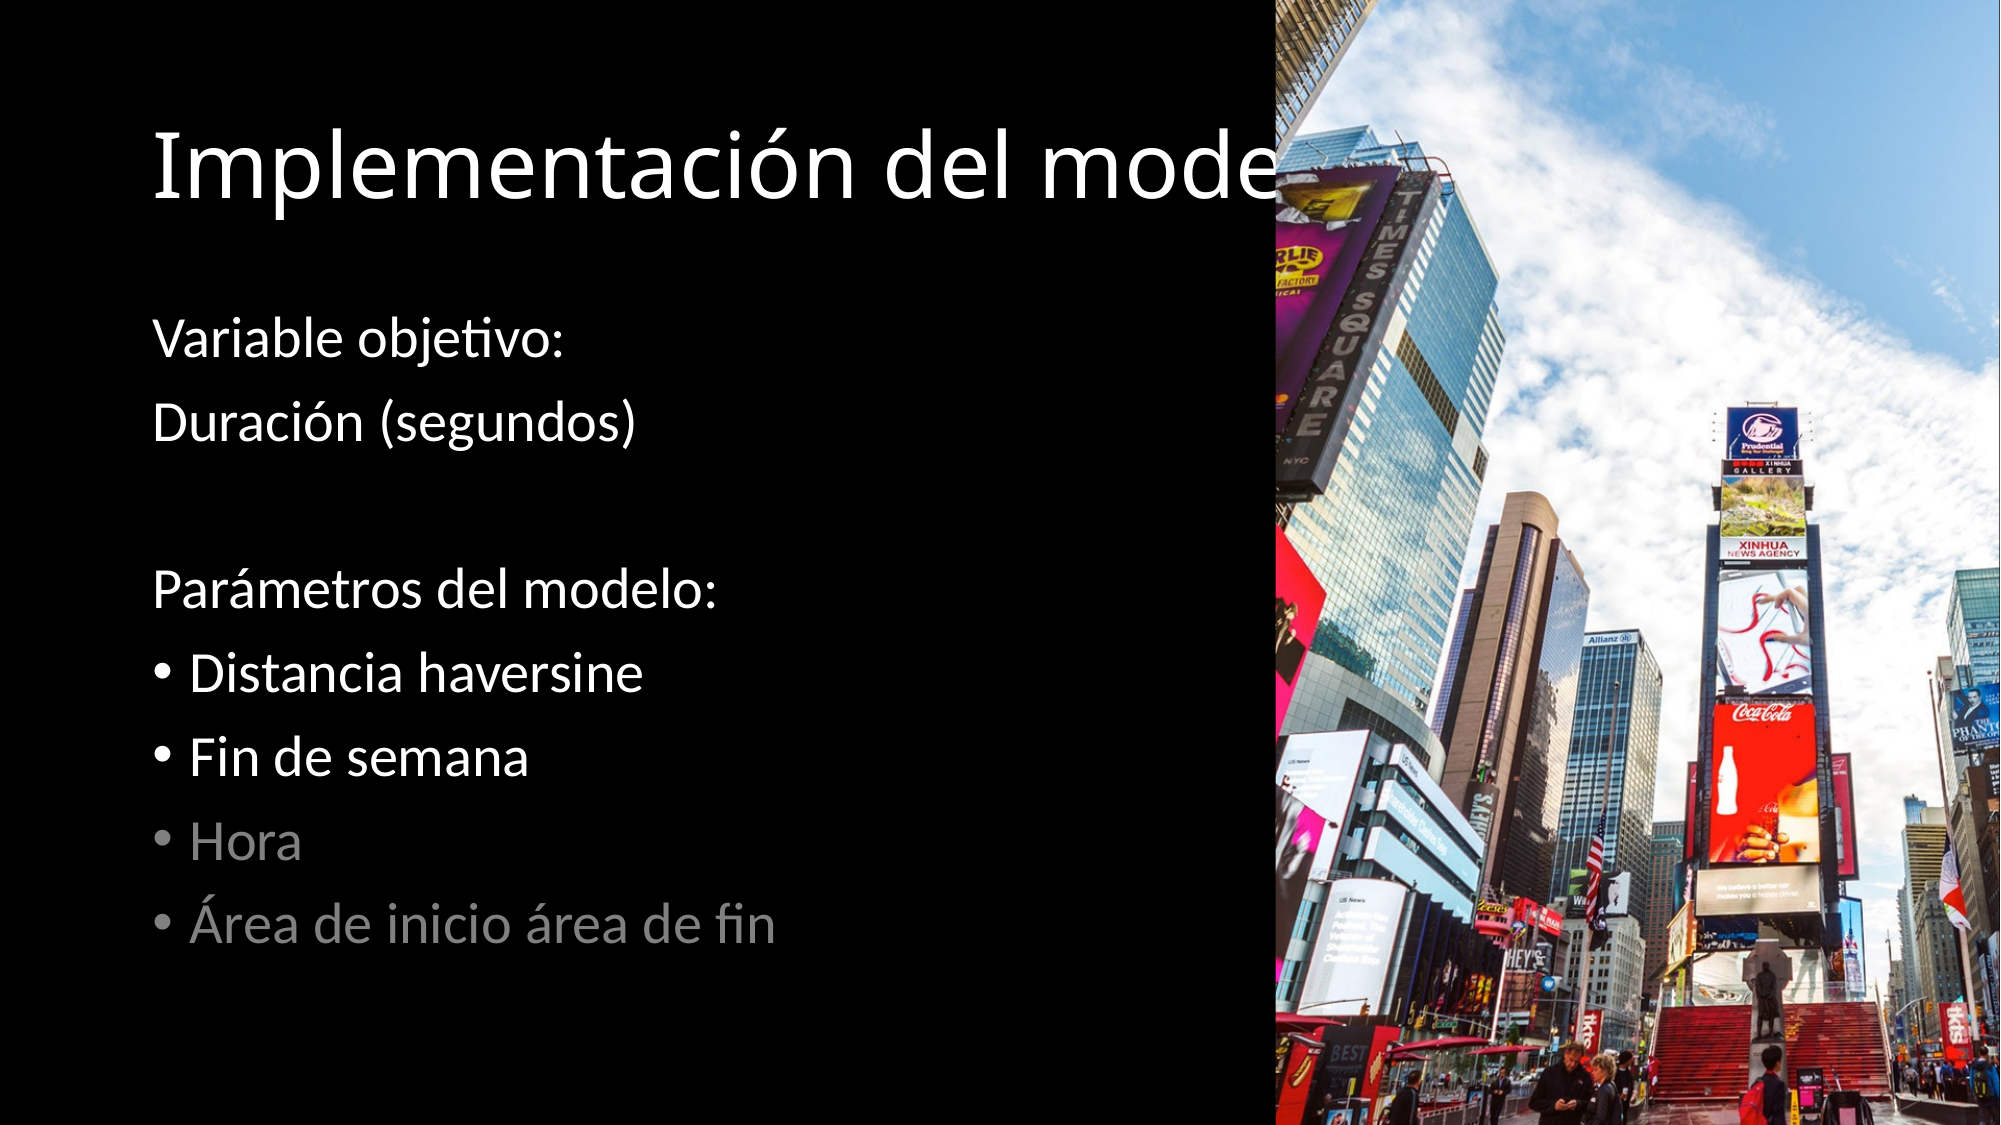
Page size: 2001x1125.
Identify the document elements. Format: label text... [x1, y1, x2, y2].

picture [1275, 0, 2000, 1125]
list Variable objetivo: Duración (segundos) Parámetros del modelo: Distancia haversine Fin de semana Hora Área de inicio área de fin [137, 299, 1178, 1014]
title Implementación del modelo [137, 59, 1275, 278]
